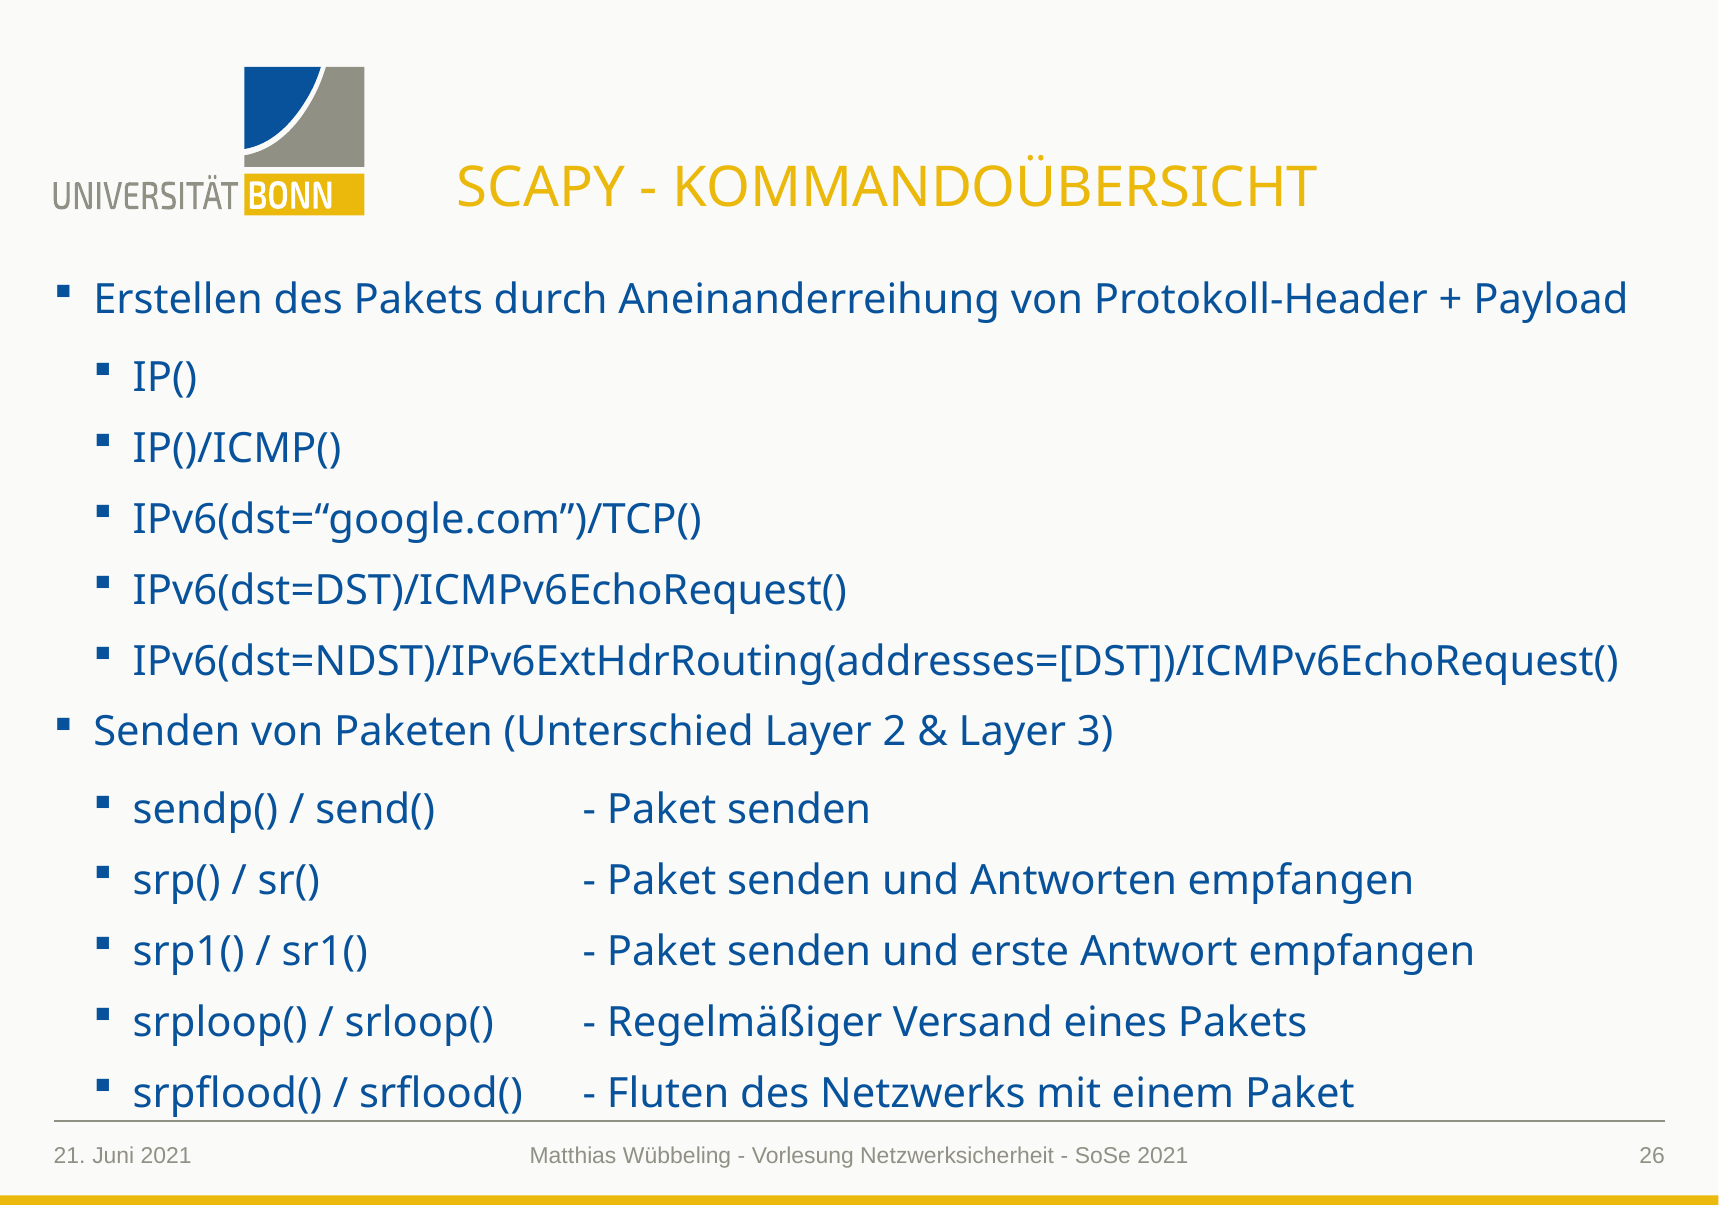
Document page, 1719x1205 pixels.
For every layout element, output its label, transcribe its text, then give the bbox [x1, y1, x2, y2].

list Erstellen des Pakets durch Aneinanderreihung von Protokoll-Header + Payload IP() IP()/ICMP() IPv6(dst=“google.com”)/TCP() IPv6(dst=DST)/ICMPv6EchoRequest() IPv6(dst=NDST)/IPv6ExtHdrRouting(addresses=[DST])/ICMPv6EchoRequest() Senden von Paketen (Unterschied Layer 2 & Layer 3) sendp() / send() - Paket senden srp() / sr() - Paket senden und Antworten empfangen srp1() / sr1() - Paket senden und erste Antwort empfangen srploop() / srloop() - Regelmäßiger Versand eines Pakets srpflood() / srflood() - Fluten des Netzwerks mit einem Paket [53, 271, 1665, 1042]
slide_number 26 [1557, 1121, 1665, 1189]
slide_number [53, 1121, 215, 1189]
title Scapy - Kommandoübersicht [456, 67, 1665, 218]
footer Matthias Wübbeling - Vorlesung Netzwerksicherheit - SoSe 2021 [389, 1121, 1329, 1189]
